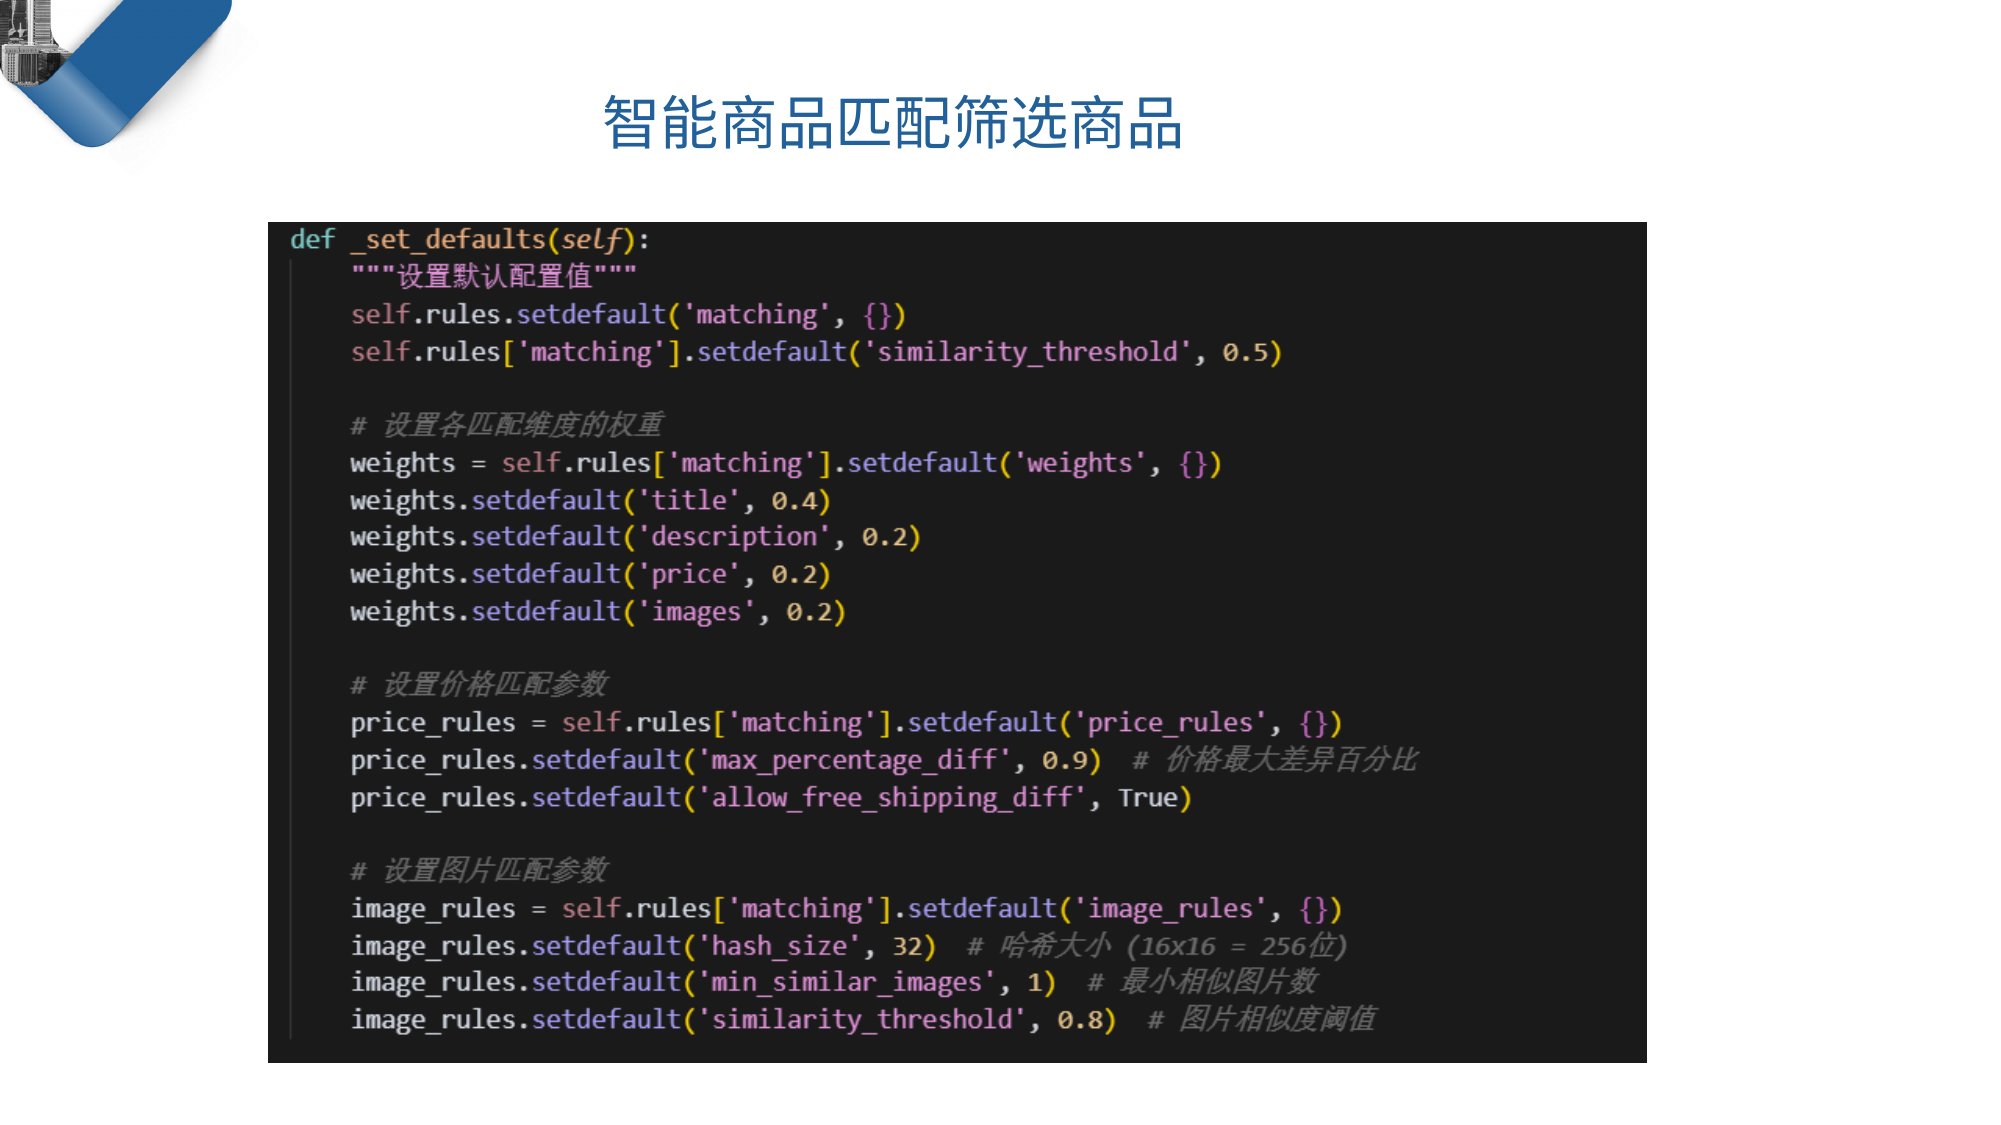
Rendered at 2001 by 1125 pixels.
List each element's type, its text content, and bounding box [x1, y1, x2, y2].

picture [268, 222, 1647, 1064]
text_box 智能商品匹配筛选商品 [587, 78, 1239, 164]
picture [0, 0, 269, 181]
